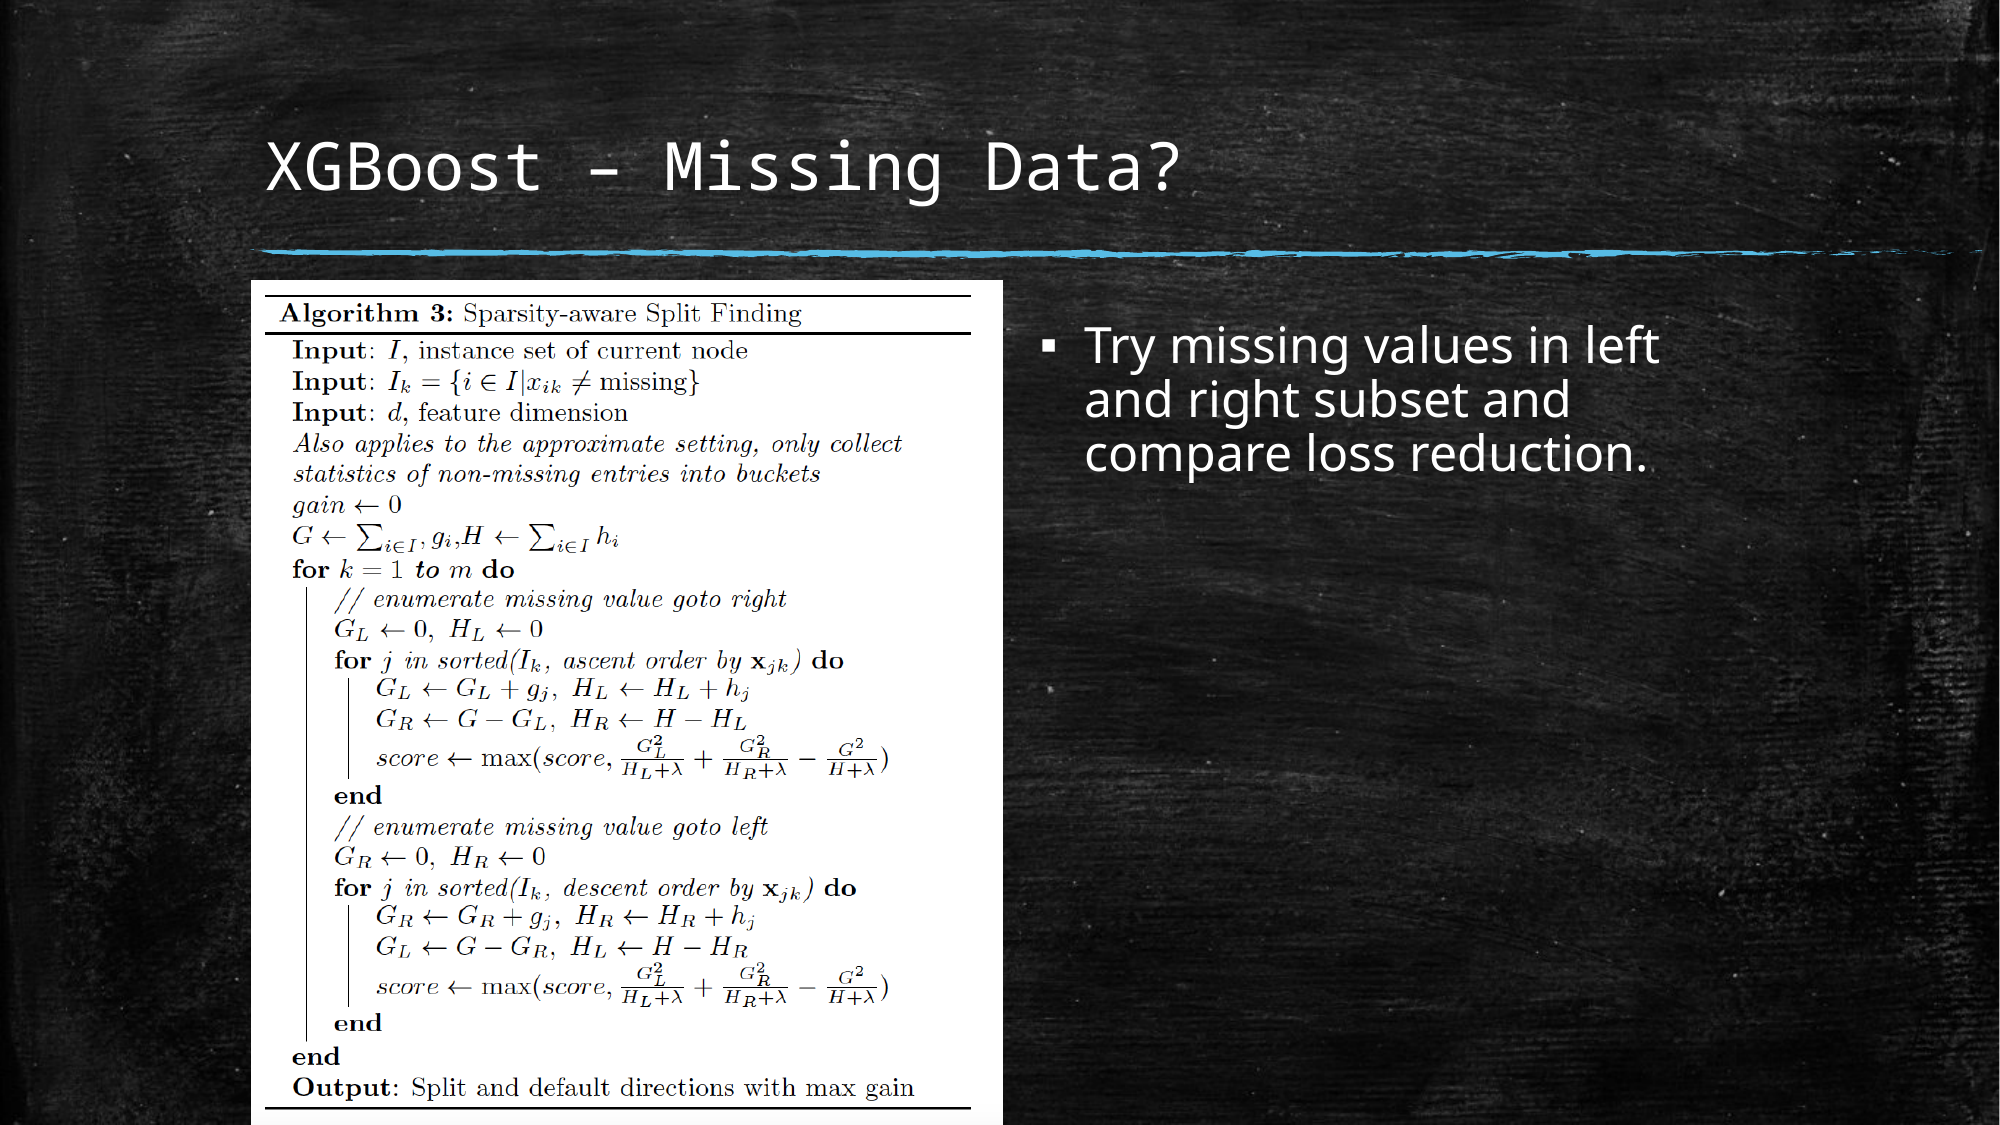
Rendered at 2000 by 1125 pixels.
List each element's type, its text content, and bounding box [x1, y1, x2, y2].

list Try missing values in left and right subset and compare loss reduction. [1024, 312, 1750, 1013]
picture [250, 280, 1003, 1125]
title XGBoost – Missing Data? [249, 45, 1750, 213]
